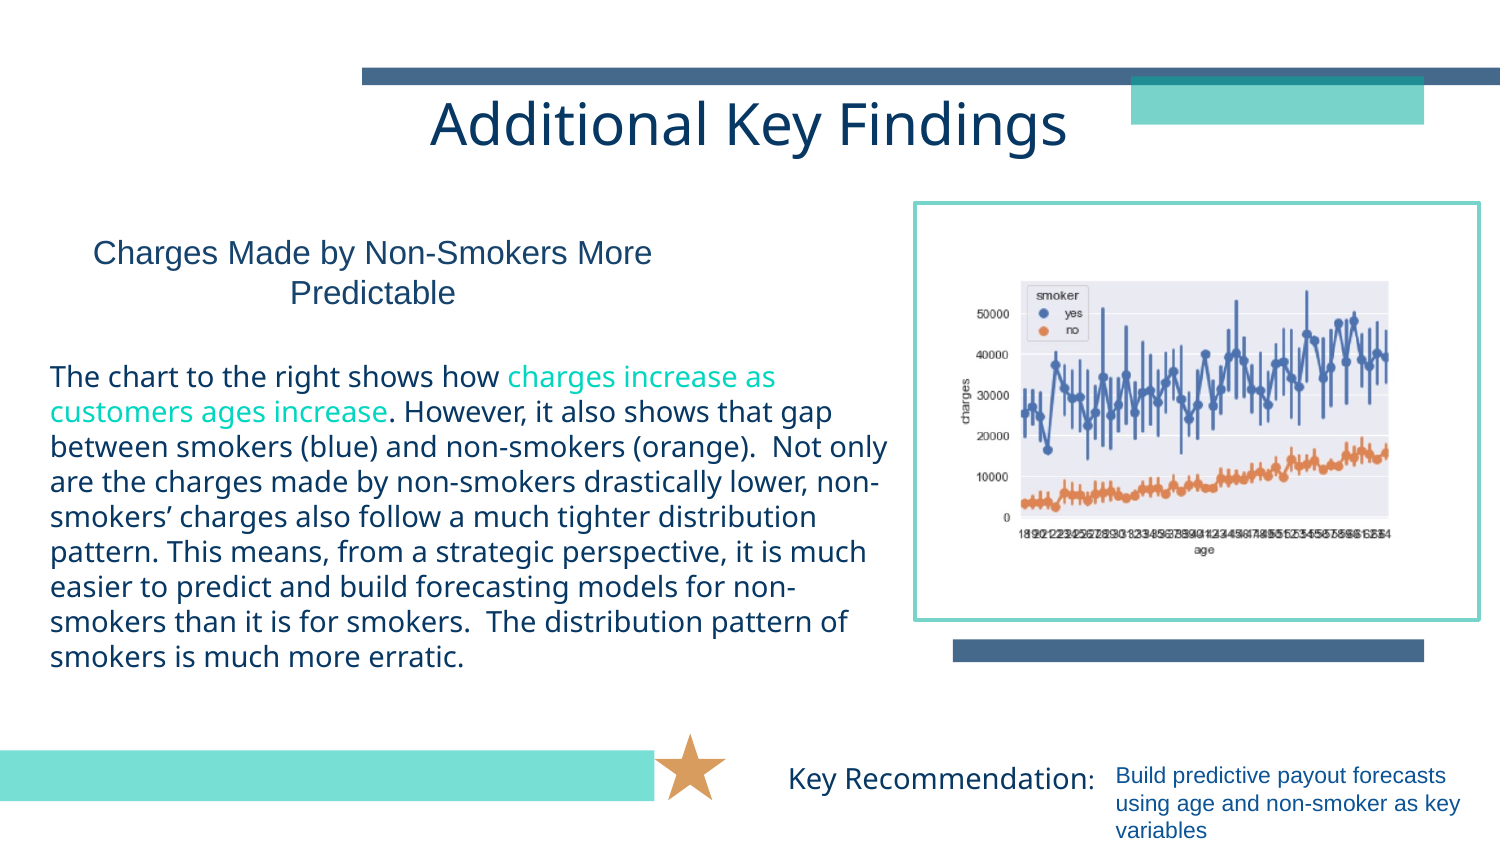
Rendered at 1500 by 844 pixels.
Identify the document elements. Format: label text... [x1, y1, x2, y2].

text_box [652, 731, 728, 802]
list The chart to the right shows how charges increase as customers ages increase. However, it also shows that gap between smokers (blue) and non-smokers (orange). Not only are the charges made by non-smokers drastically lower, non-smokers’ charges also follow a much tighter distribution pattern. This means, from a strategic perspective, it is much easier to predict and build forecasting models for non-smokers than it is for smokers. The distribution pattern of smokers is much more erratic. [34, 343, 916, 684]
picture [933, 270, 1466, 573]
text_box [913, 201, 1481, 622]
text_box Build predictive payout forecasts using age and non-smoker as key variables [1100, 745, 1500, 844]
text_box Key Recommendation: [720, 745, 1100, 809]
text_box Additional Key Findings [118, 88, 1382, 156]
text_box Charges Made by Non-Smokers More Predictable [34, 144, 712, 367]
